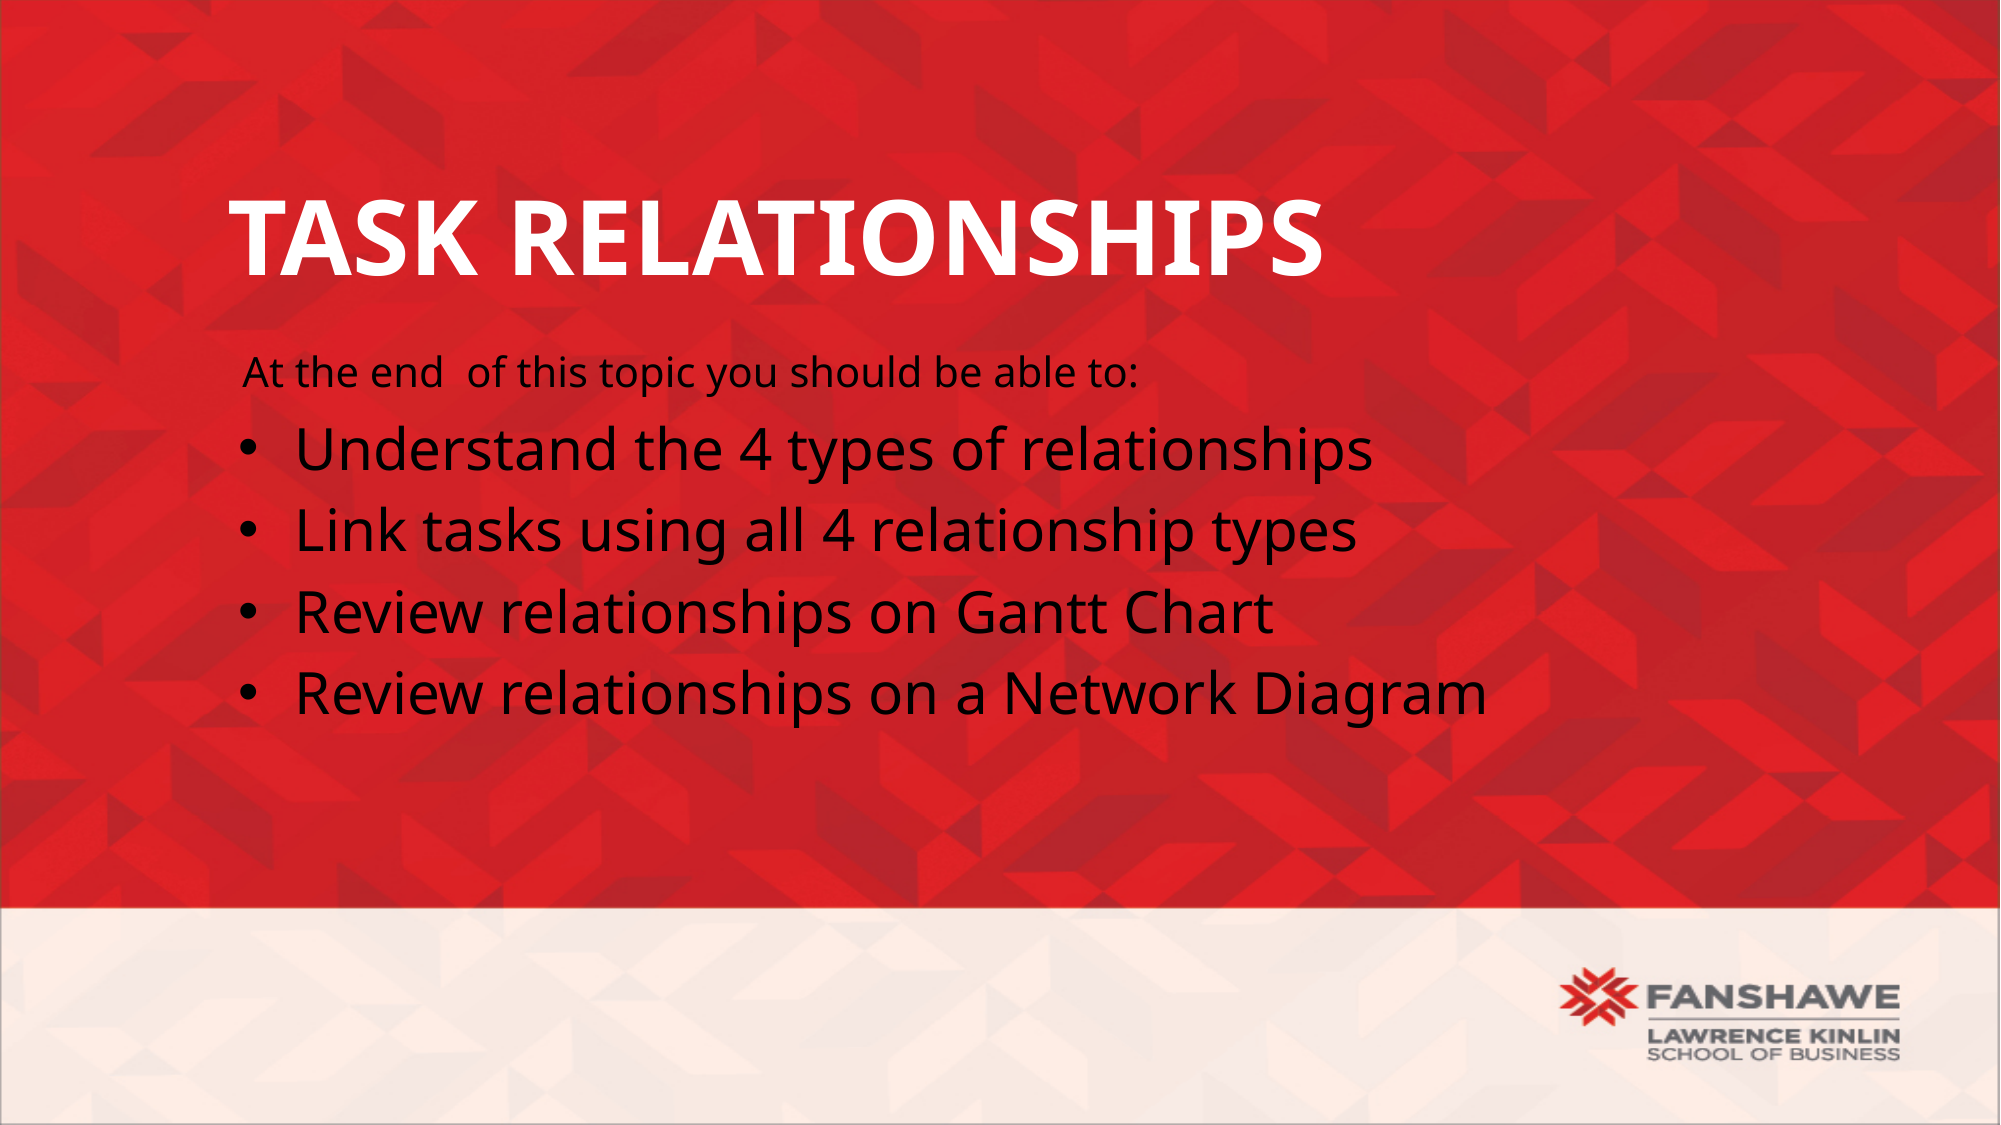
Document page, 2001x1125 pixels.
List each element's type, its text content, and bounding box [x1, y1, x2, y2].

title Task Relationships [227, 144, 1902, 305]
picture [0, 0, 2000, 1125]
list Understand the 4 types of relationships Link tasks using all 4 relationship types Review relationships on Gantt Chart Review relationships on a Network Diagram [223, 404, 1903, 896]
